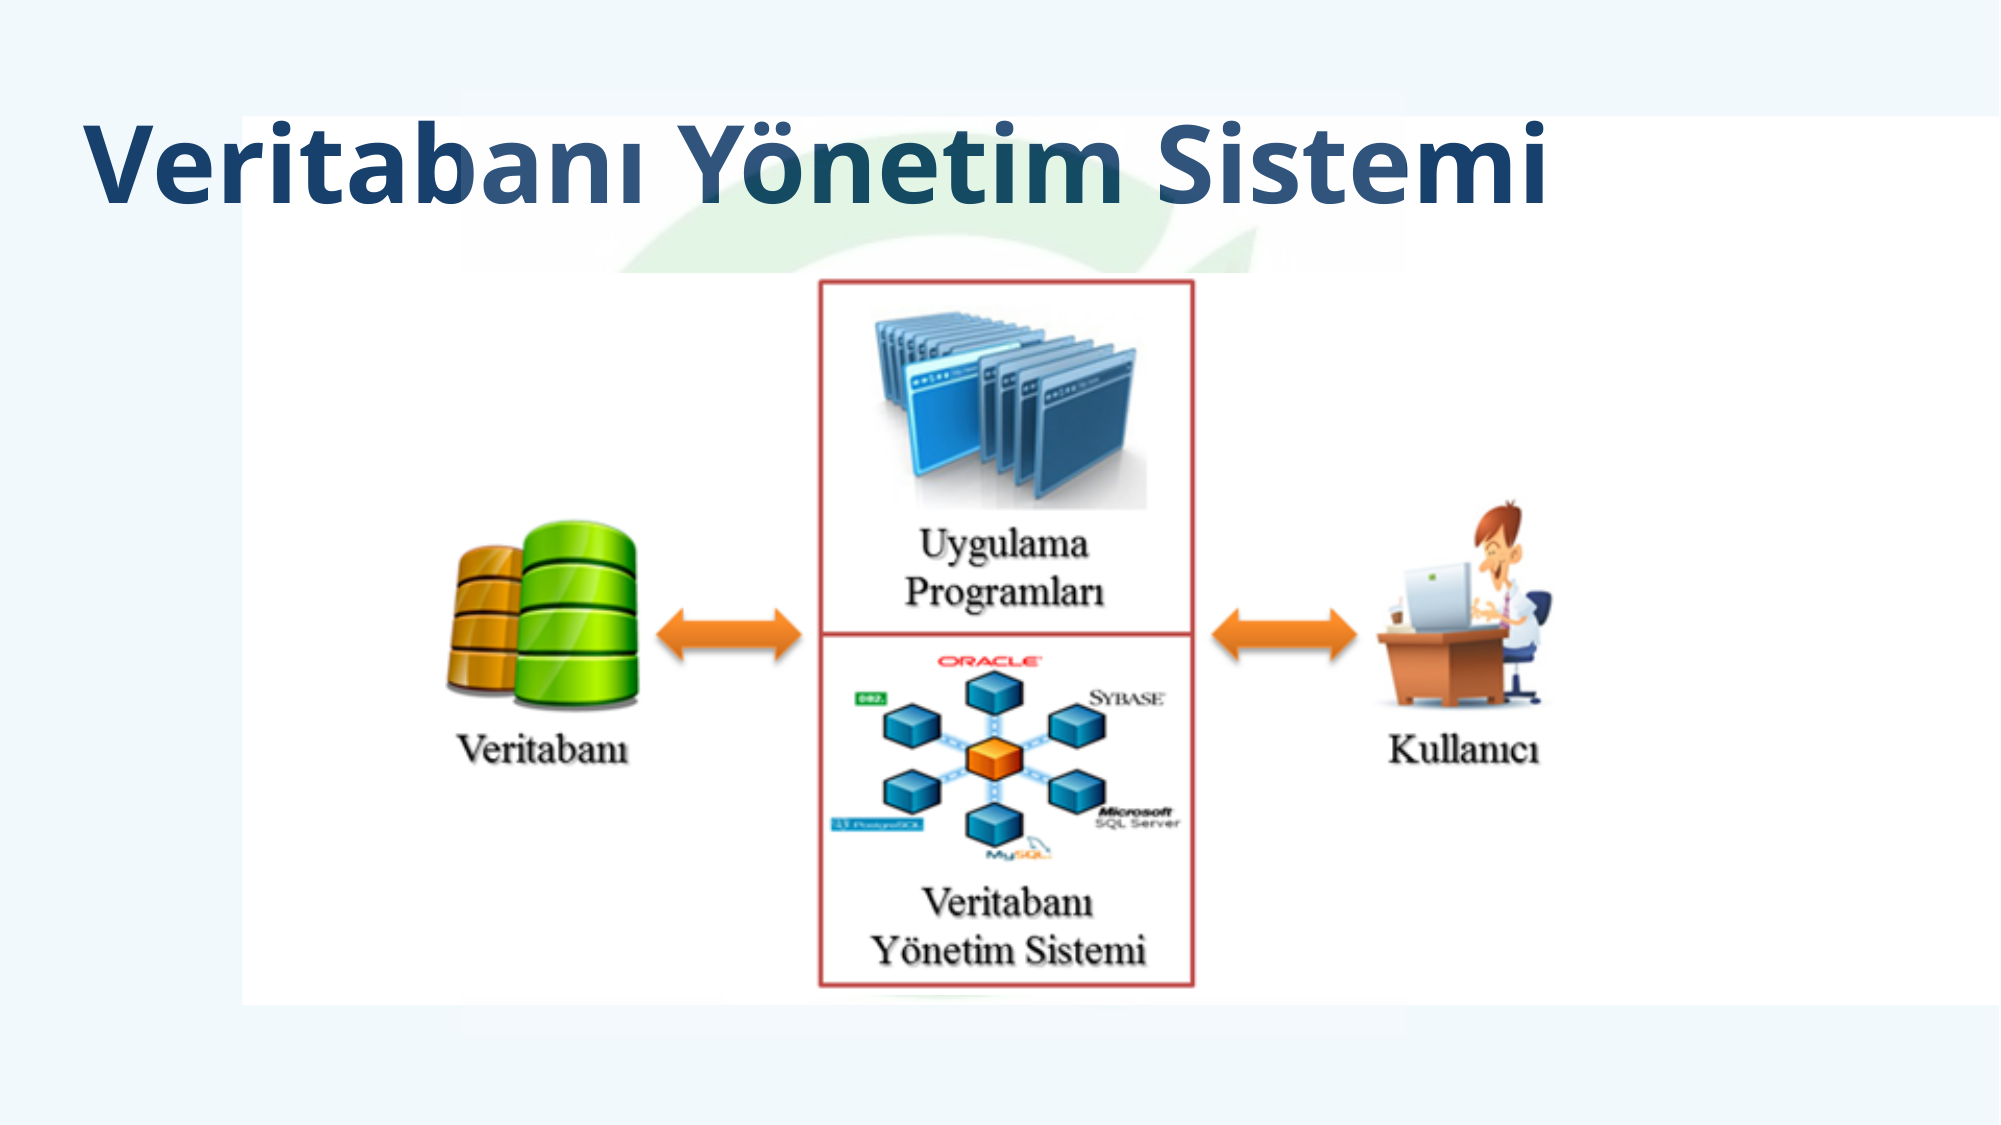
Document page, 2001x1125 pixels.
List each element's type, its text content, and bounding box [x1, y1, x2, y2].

title Veritabanı Yönetim Sistemi [68, 59, 1799, 278]
picture [440, 90, 1560, 1035]
